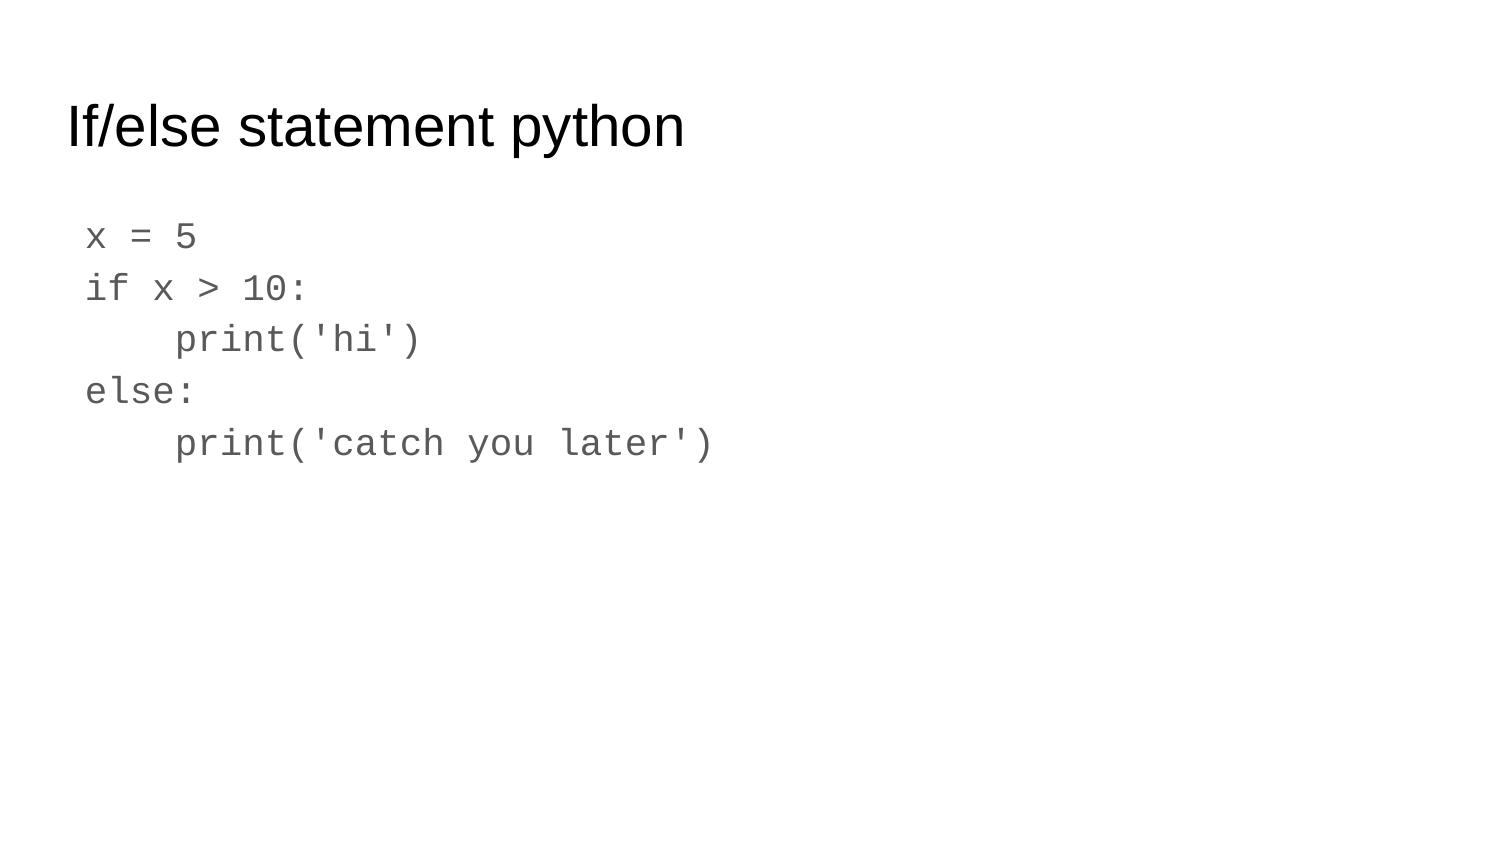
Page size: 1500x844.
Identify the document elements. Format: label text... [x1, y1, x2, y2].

list x = 5 if x > 10: print('hi') else: print('catch you later') [51, 189, 1449, 750]
title If/else statement python [51, 72, 1449, 167]
